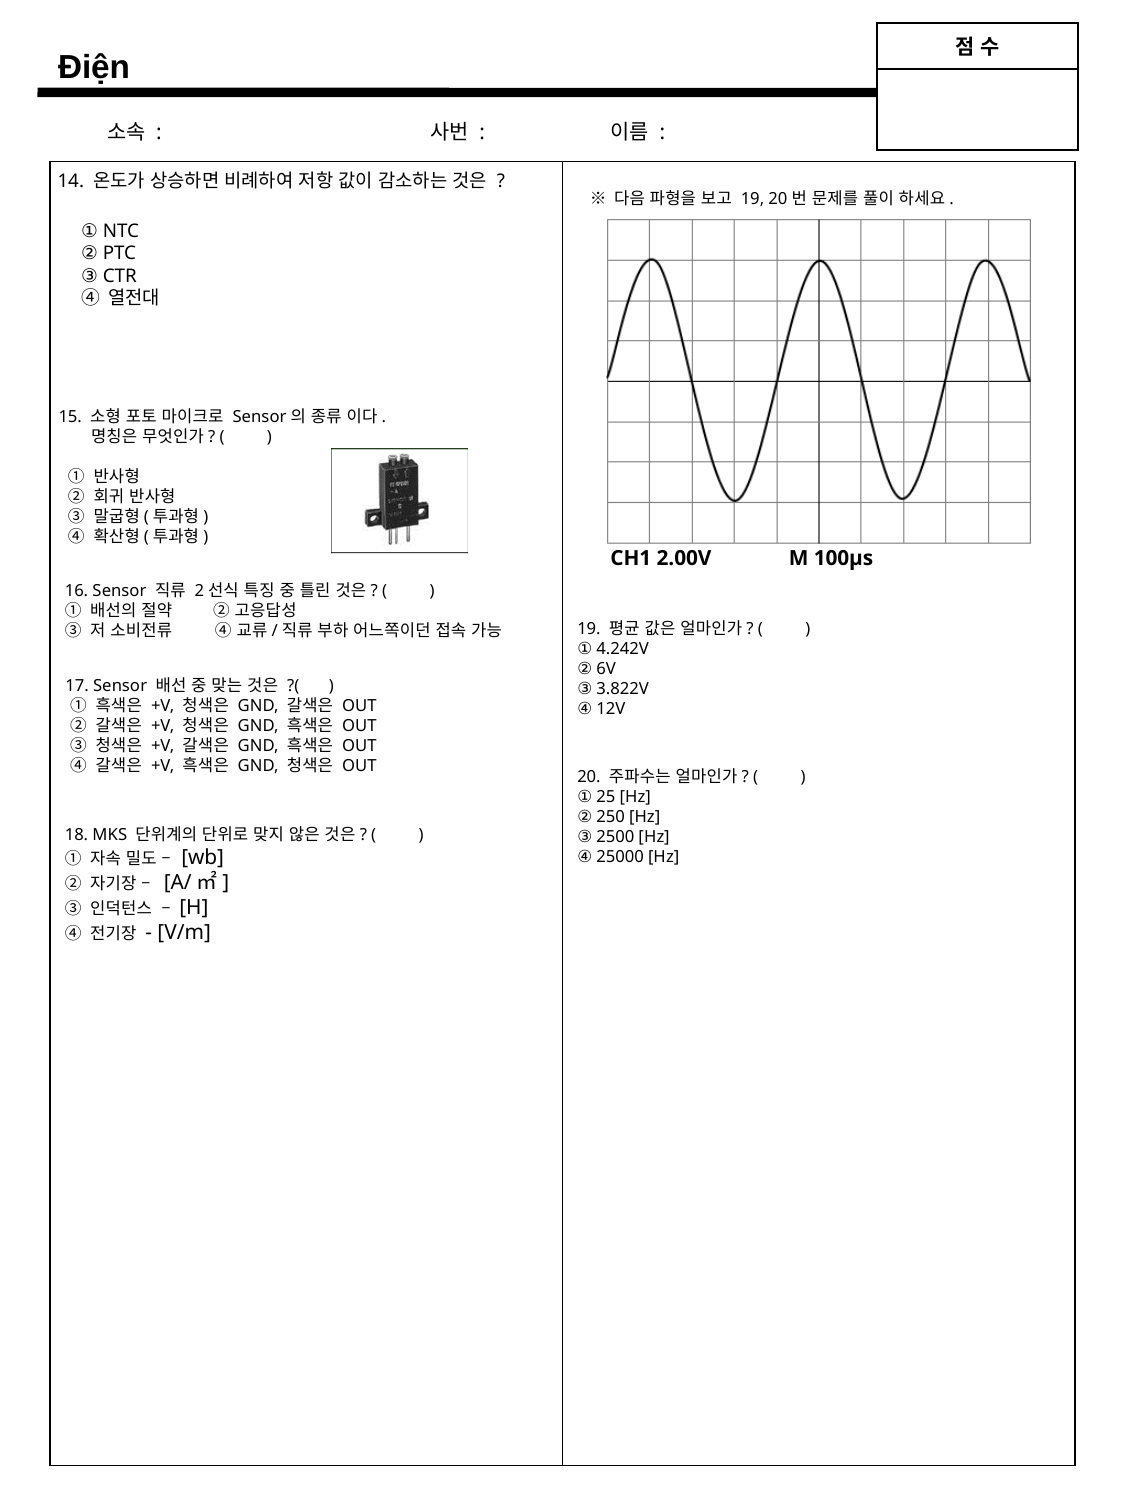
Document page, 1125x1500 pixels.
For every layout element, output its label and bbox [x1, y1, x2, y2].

table_cell [878, 70, 1077, 149]
table_header [878, 24, 1077, 68]
text_box [42, 161, 1088, 1466]
picture [330, 448, 469, 555]
text_box [92, 111, 686, 152]
text_box [37, 37, 876, 93]
picture [606, 218, 1032, 547]
